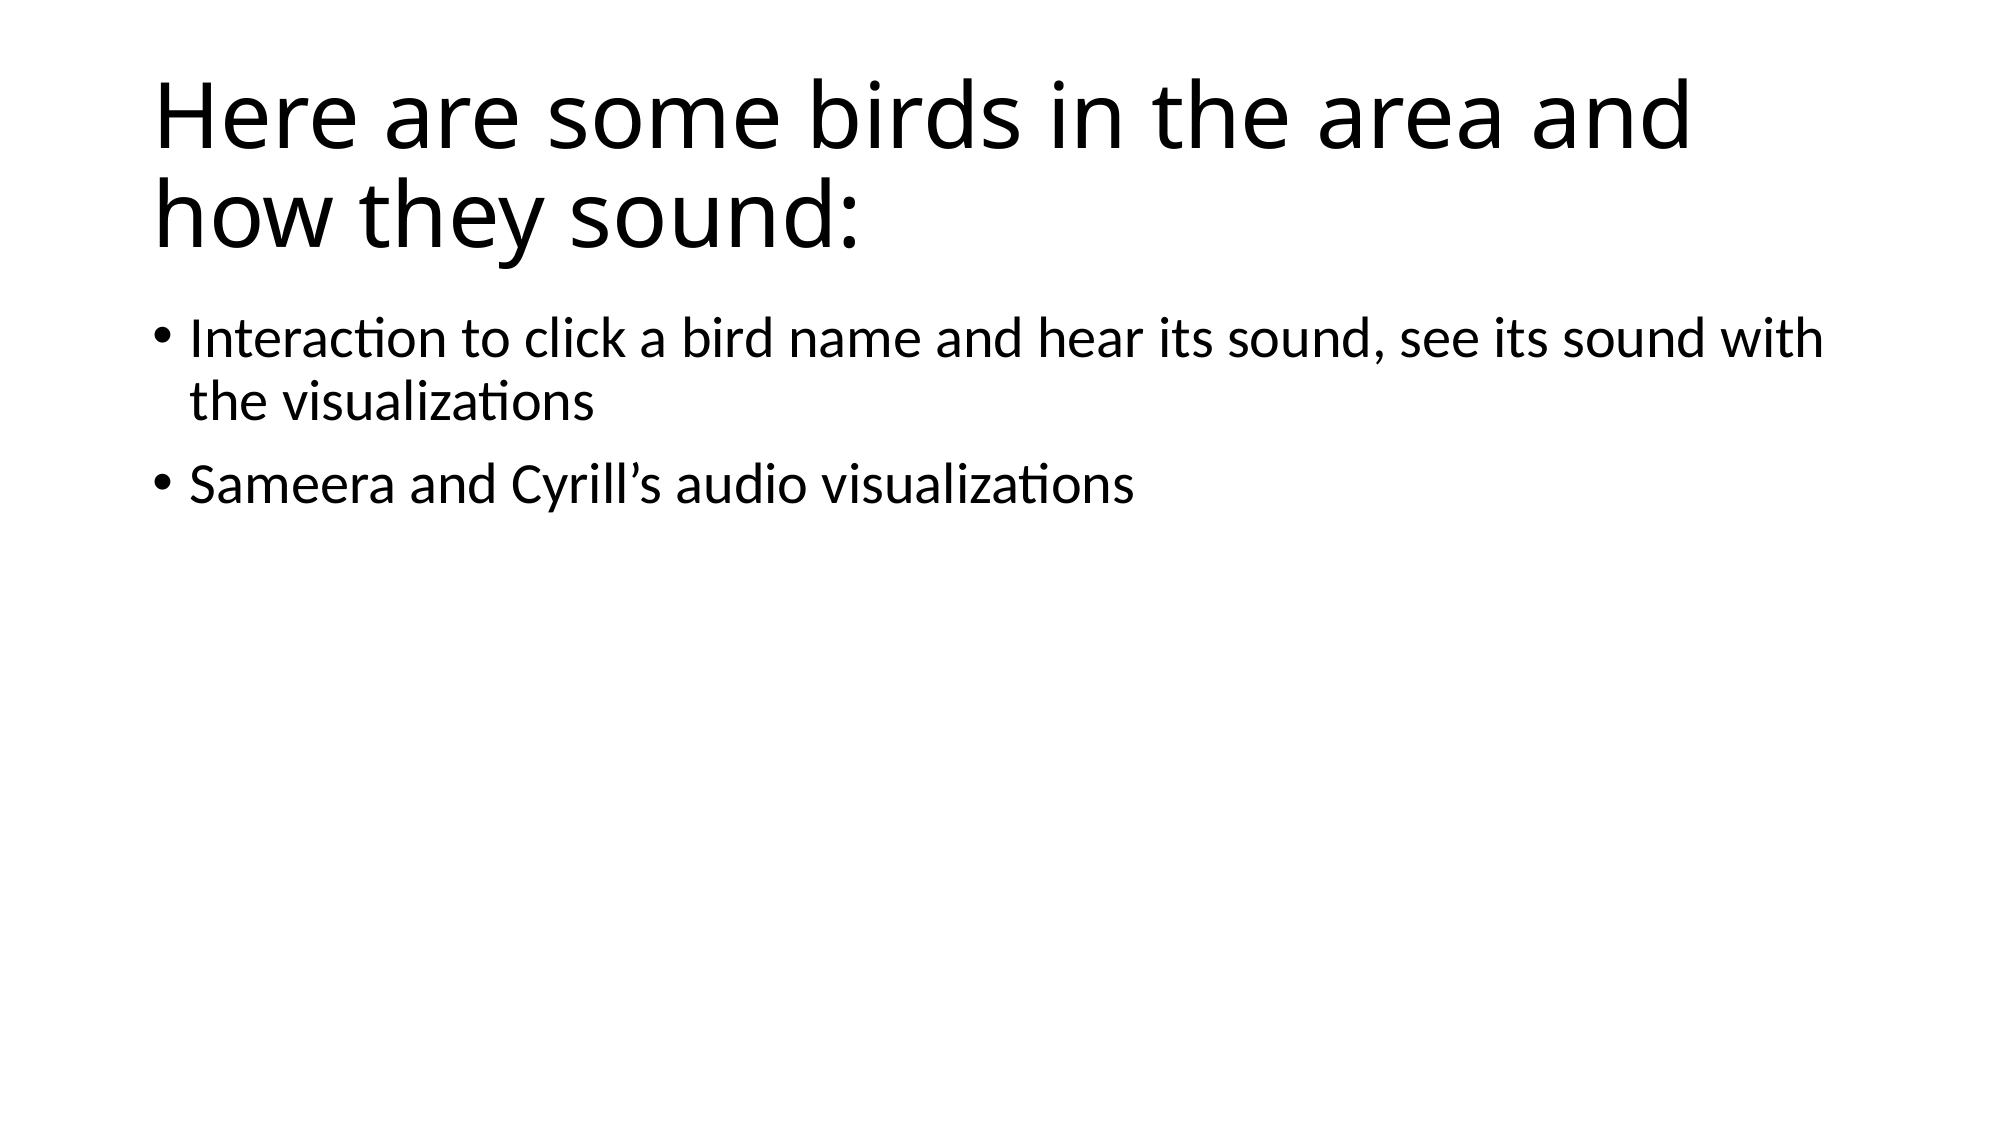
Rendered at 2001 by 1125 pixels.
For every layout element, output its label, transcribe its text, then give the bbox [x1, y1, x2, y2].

list Interaction to click a bird name and hear its sound, see its sound with the visualizations Sameera and Cyrill’s audio visualizations [137, 299, 1863, 1014]
title Here are some birds in the area and how they sound: [137, 59, 1863, 278]
